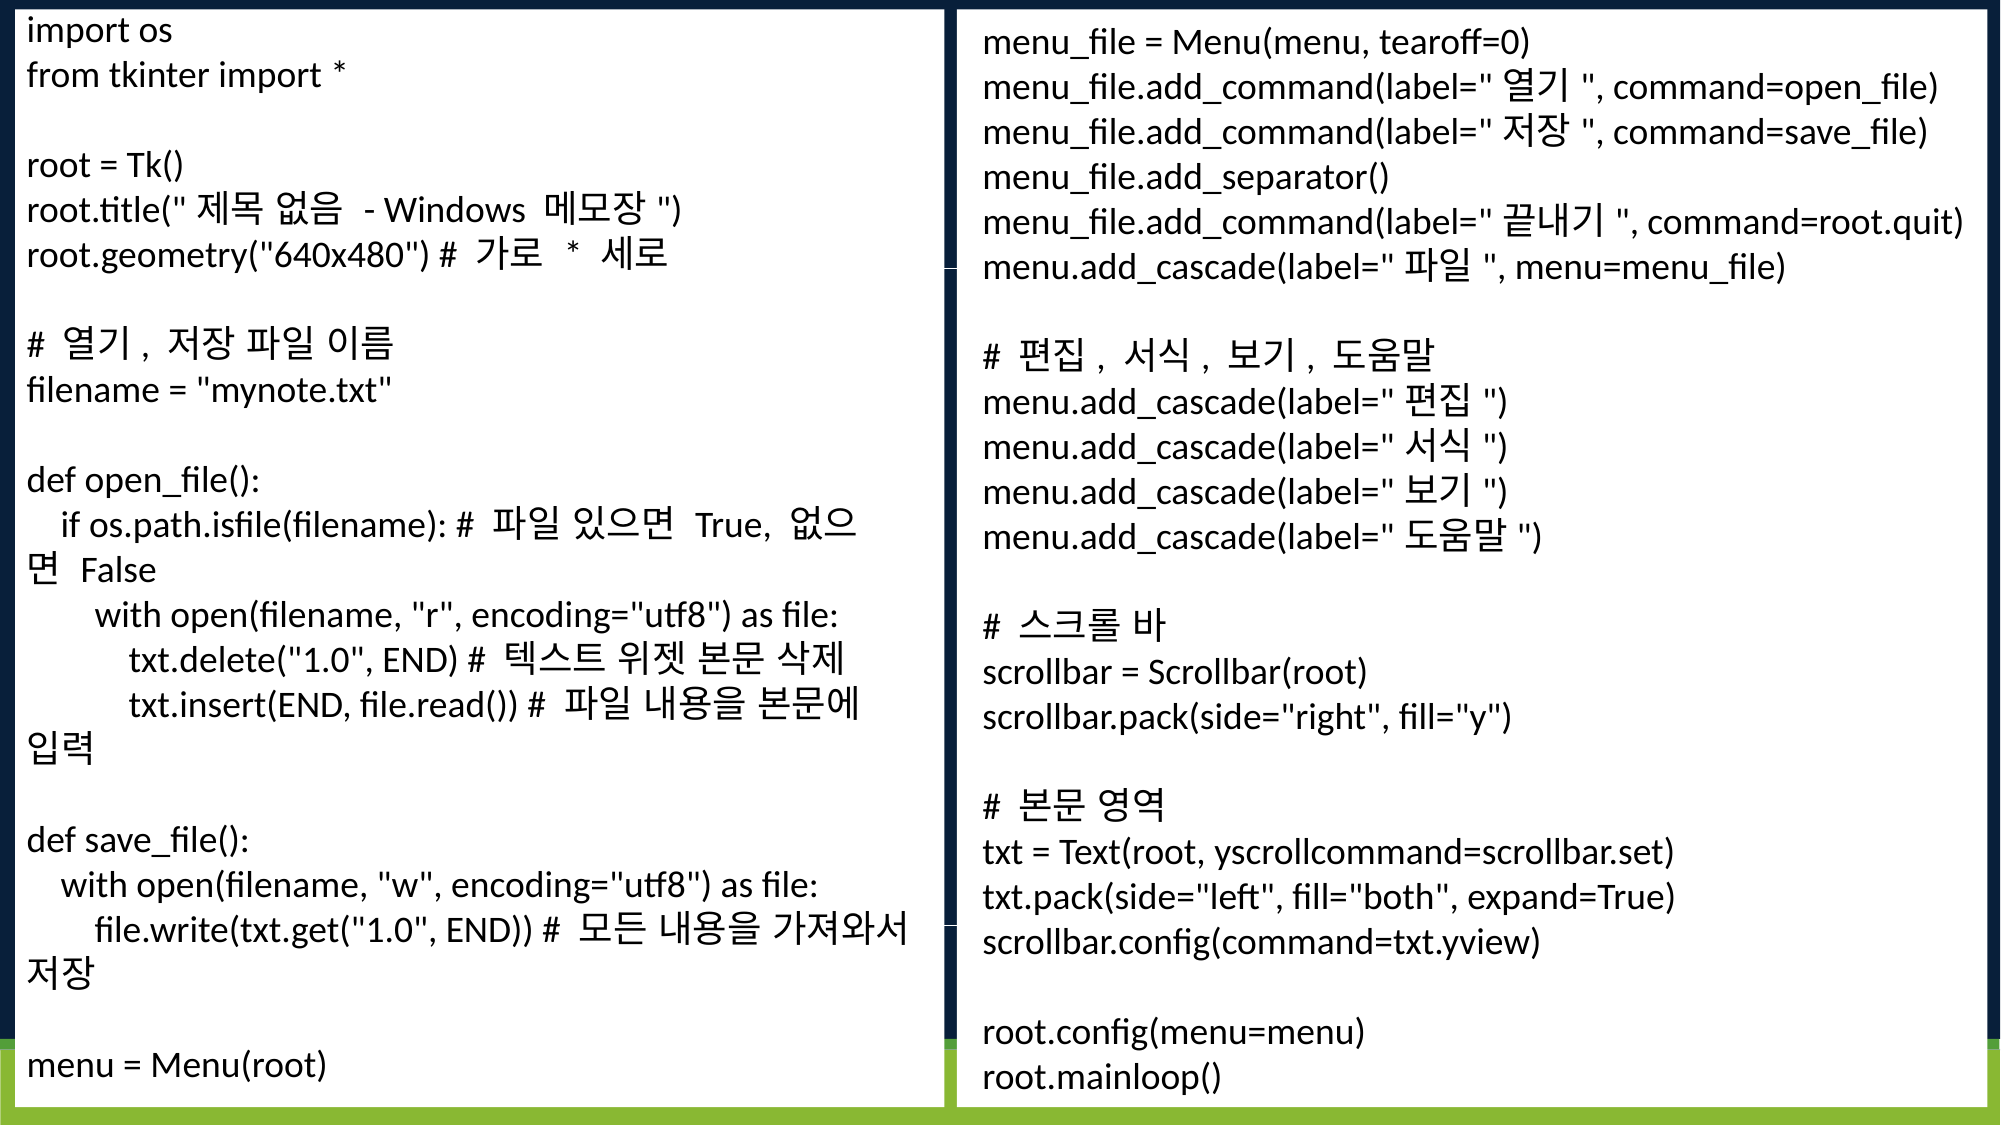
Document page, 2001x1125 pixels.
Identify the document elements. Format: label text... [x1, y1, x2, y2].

text_box import os from tkinter import * root = Tk() root.title("제목 없음 - Windows 메모장") root.geometry("640x480") # 가로 * 세로 # 열기, 저장 파일 이름 filename = "mynote.txt" def open_file(): if os.path.isfile(filename): # 파일 있으면 True, 없으면 False with open(filename, "r", encoding="utf8") as file: txt.delete("1.0", END) # 텍스트 위젯 본문 삭제 txt.insert(END, file.read()) # 파일 내용을 본문에 입력 def save_file(): with open(filename, "w", encoding="utf8") as file: file.write(txt.get("1.0", END)) # 모든 내용을 가져와서 저장 menu = Menu(root) [26, 0, 933, 1125]
text_box [15, 9, 26, 1108]
text_box [933, 9, 945, 268]
text_box menu_file = Menu(menu, tearoff=0) menu_file.add_command(label="열기", command=open_file) menu_file.add_command(label="저장", command=save_file) menu_file.add_separator() menu_file.add_command(label="끝내기", command=root.quit) menu.add_cascade(label="파일", menu=menu_file) # 편집, 서식, 보기, 도움말 menu.add_cascade(label="편집") menu.add_cascade(label="서식") menu.add_cascade(label="보기") menu.add_cascade(label="도움말") # 스크롤 바 scrollbar = Scrollbar(root) scrollbar.pack(side="right", fill="y") # 본문 영역 txt = Text(root, yscrollcommand=scrollbar.set) txt.pack(side="left", fill="both", expand=True) scrollbar.config(command=txt.yview) root.config(menu=menu) root.mainloop() [967, 9, 1988, 1105]
text_box [933, 269, 945, 925]
text_box [933, 926, 945, 1108]
text_box [956, 9, 1988, 1108]
